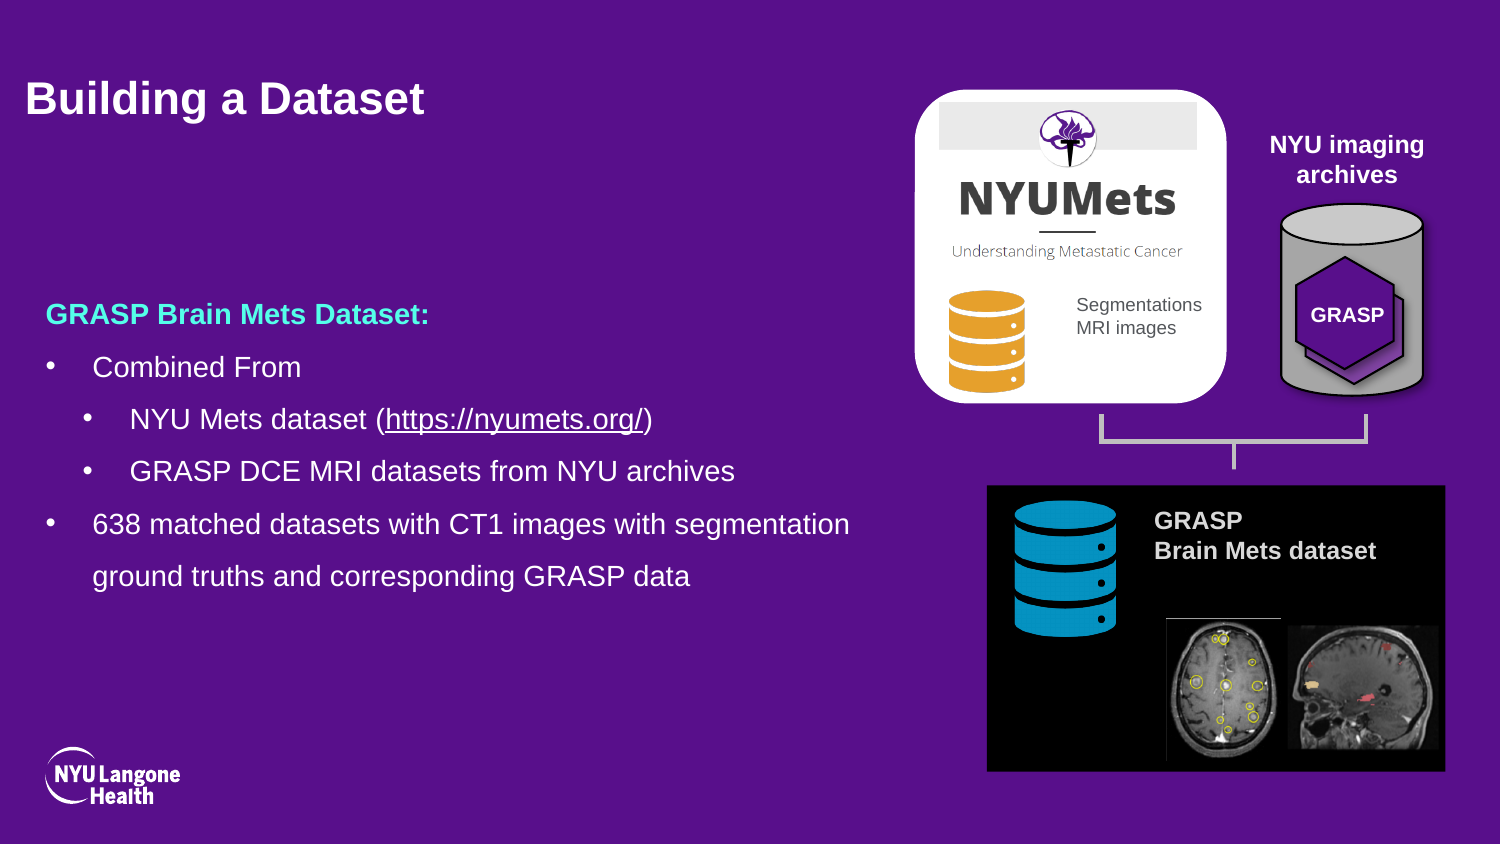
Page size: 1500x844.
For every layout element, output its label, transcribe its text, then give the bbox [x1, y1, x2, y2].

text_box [914, 89, 1489, 772]
list GRASP Brain Mets Dataset: Combined From NYU Mets dataset (https://nyumets.org/) GRASP DCE MRI datasets from NYU archives 638 matched datasets with CT1 images with segmentation ground truths and corresponding GRASP data [45, 277, 914, 772]
title Building a Dataset [25, 72, 1439, 124]
